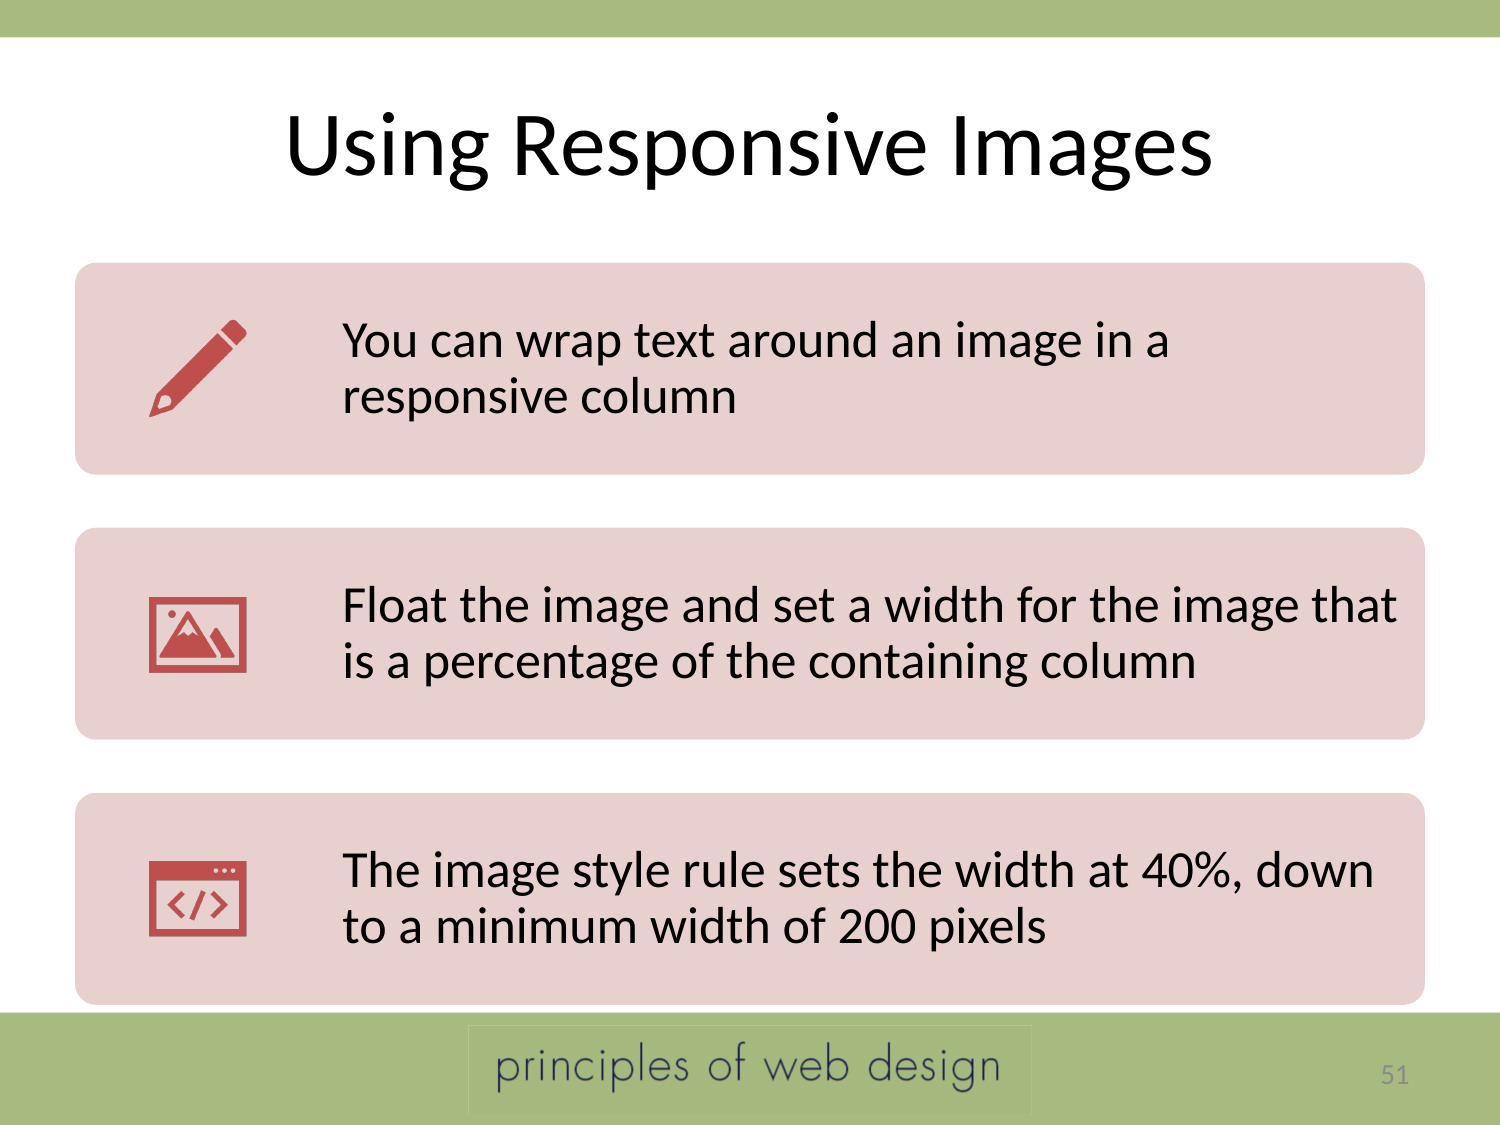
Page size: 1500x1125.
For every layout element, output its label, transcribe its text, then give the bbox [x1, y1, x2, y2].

picture [469, 1026, 1031, 1115]
slide_number 51 [1074, 1042, 1425, 1103]
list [74, 262, 1426, 1006]
title Using Responsive Images [75, 45, 1425, 233]
